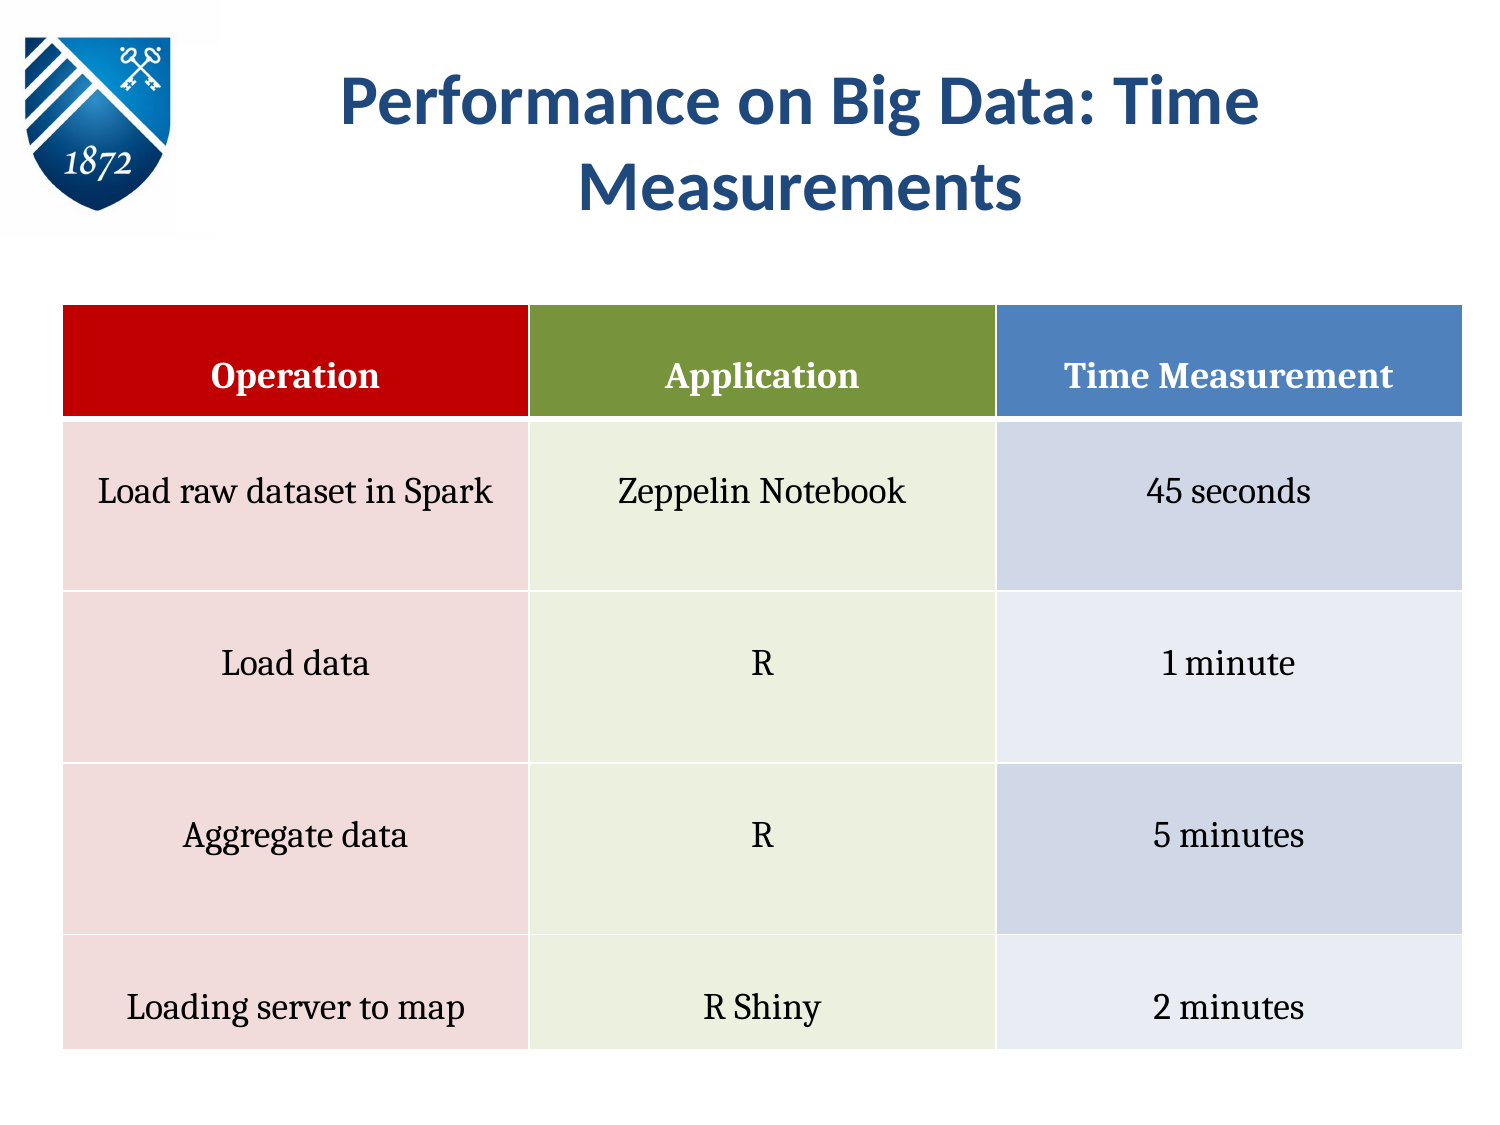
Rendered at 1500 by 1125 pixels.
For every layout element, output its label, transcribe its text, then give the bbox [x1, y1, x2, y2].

table_cell R Shiny [530, 935, 995, 1049]
table_cell R [530, 592, 995, 762]
table_header Operation [63, 305, 528, 416]
table_cell Load raw dataset in Spark [63, 422, 528, 590]
table_cell Zeppelin Notebook [530, 422, 995, 590]
table_cell 2 minutes [997, 935, 1462, 1049]
table_cell 45 seconds [997, 422, 1462, 590]
table_cell 1 minute [997, 592, 1462, 762]
table_header Time Measurement [997, 305, 1462, 416]
table_cell R [530, 764, 995, 934]
table_cell Load data [63, 592, 528, 762]
table_header Application [530, 305, 995, 416]
table_cell Loading server to map [63, 935, 528, 1049]
table_cell 5 minutes [997, 764, 1462, 934]
title Performance on Big Data: Time Measurements [176, 45, 1425, 233]
table_cell Aggregate data [63, 764, 528, 934]
picture [0, 0, 220, 238]
